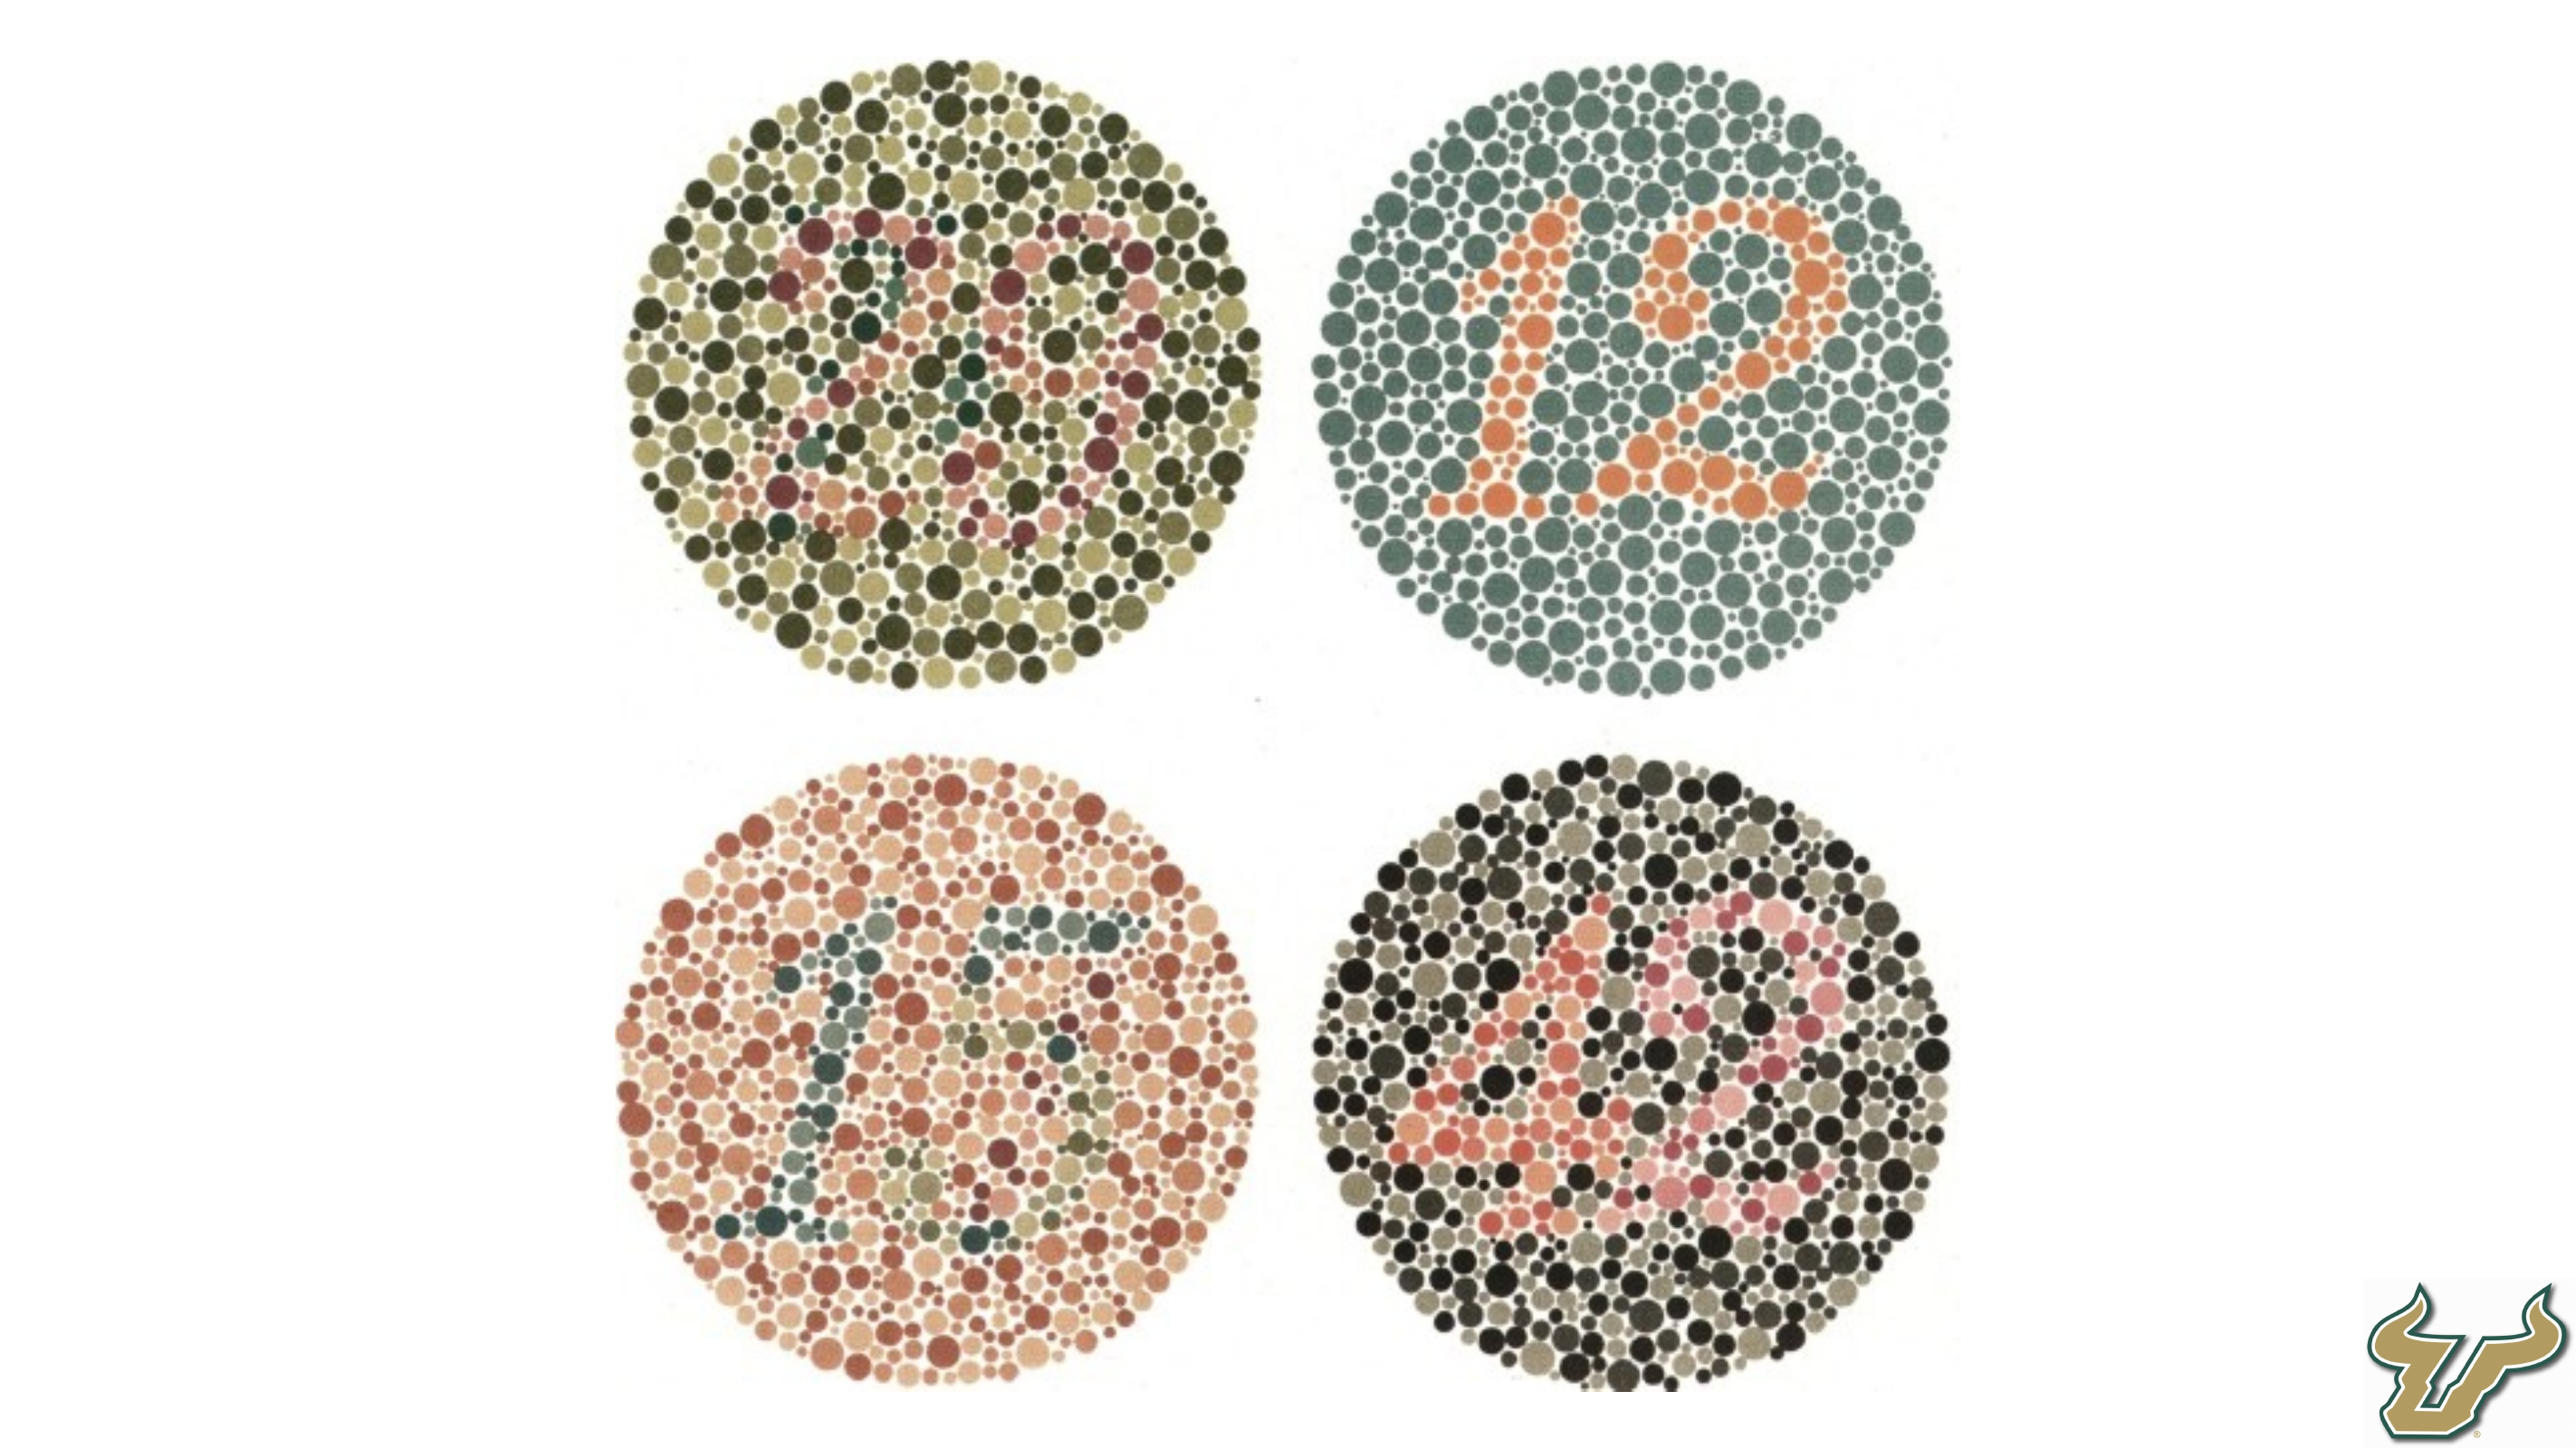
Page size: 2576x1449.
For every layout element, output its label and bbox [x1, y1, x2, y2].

picture [2363, 1278, 2576, 1448]
text_box [615, 56, 1961, 1393]
